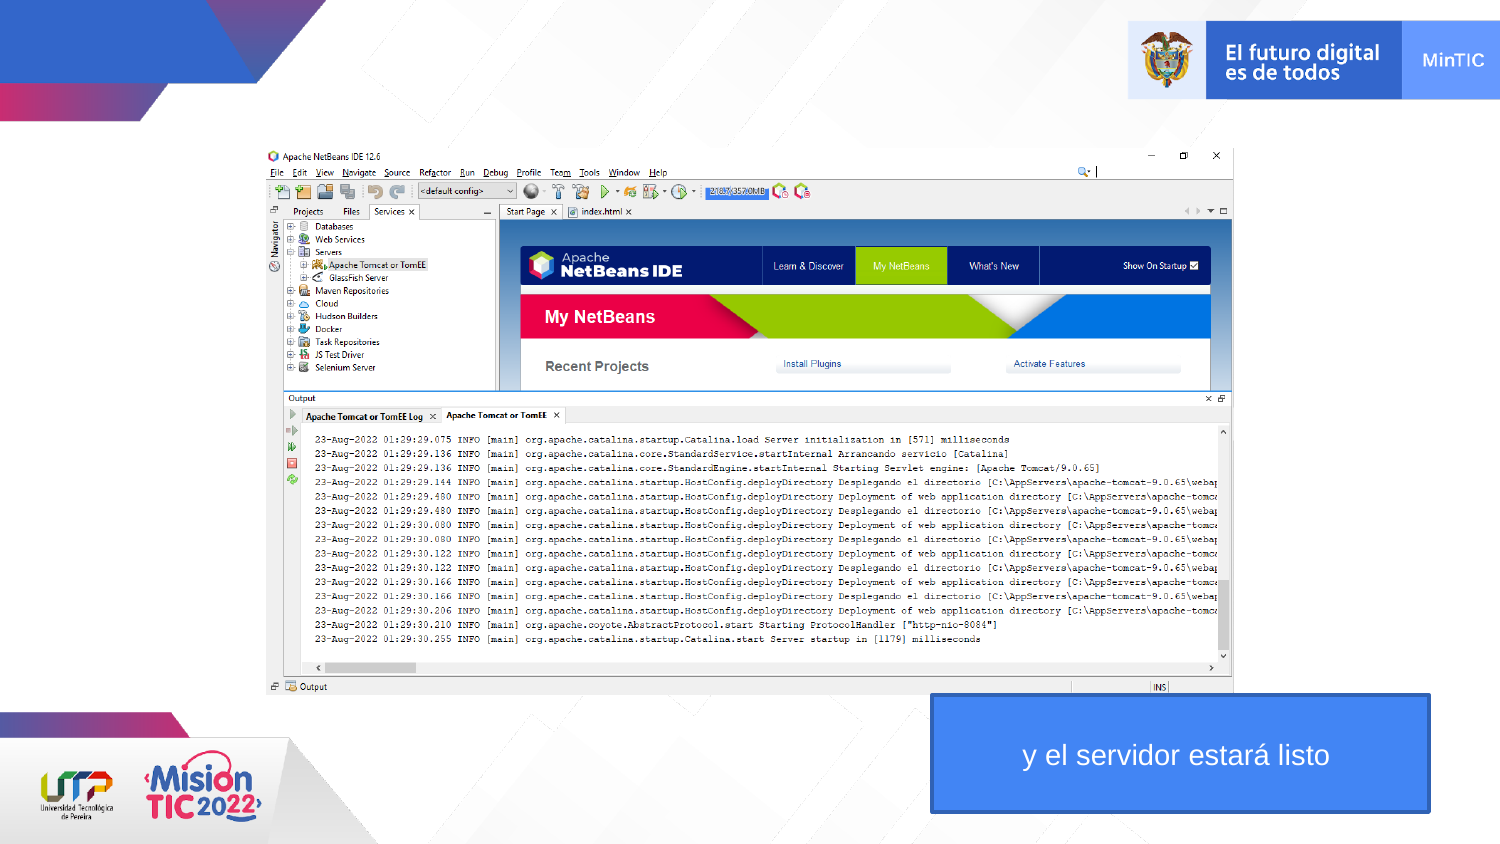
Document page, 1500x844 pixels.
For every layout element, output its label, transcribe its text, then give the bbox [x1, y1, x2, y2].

text_box y el servidor estará listo [930, 693, 1431, 814]
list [265, 148, 1234, 696]
picture [0, 0, 1500, 844]
